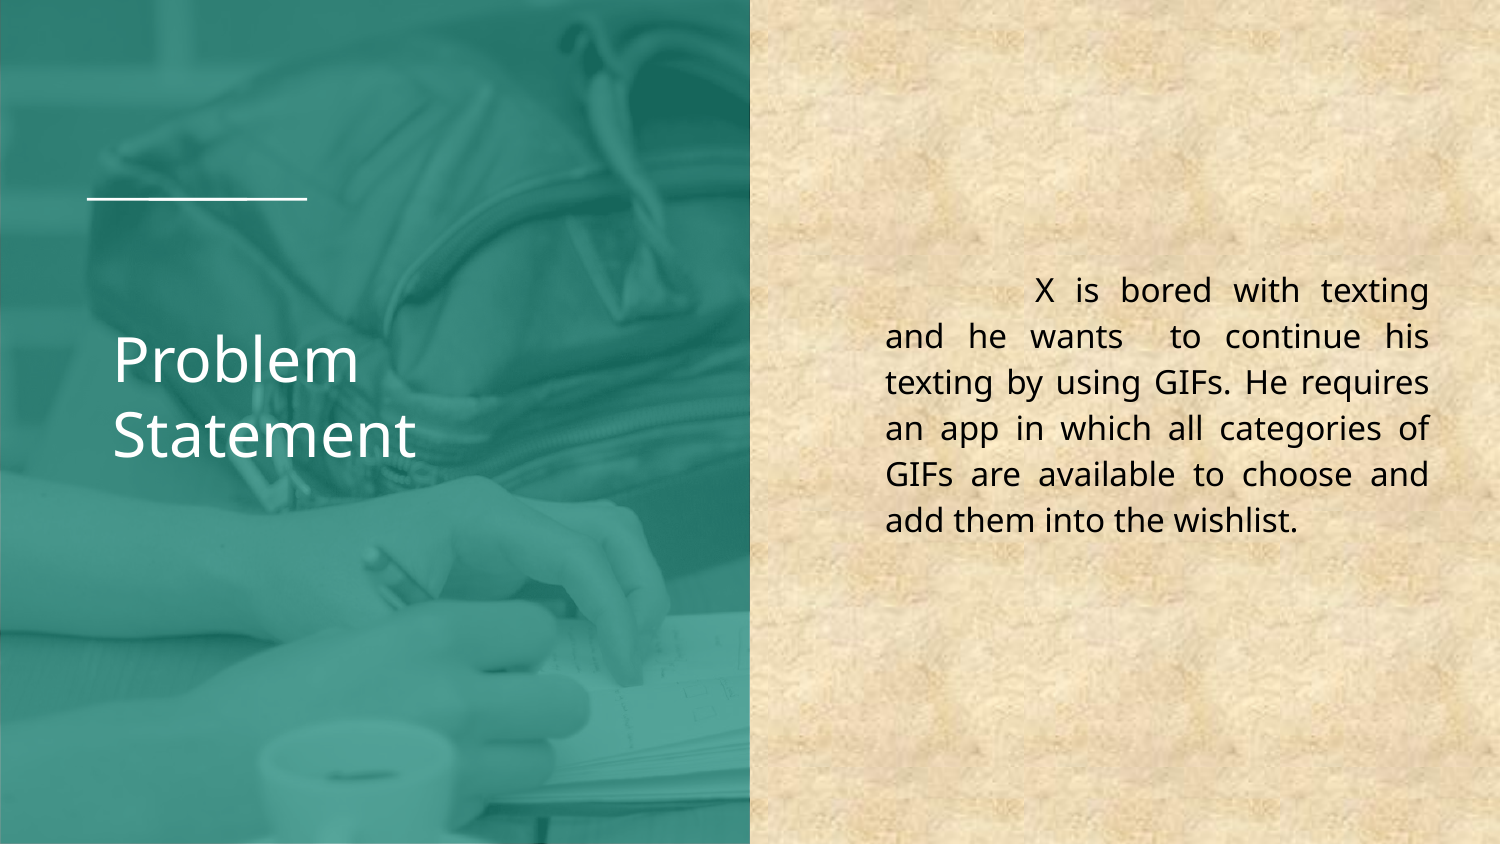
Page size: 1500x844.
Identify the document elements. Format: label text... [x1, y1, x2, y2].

title Problem Statement [97, 208, 639, 486]
picture [750, 0, 1500, 844]
list X is bored with texting and he wants to continue his texting by using GIFs. He requires an app in which all categories of GIFs are available to choose and add them into the wishlist. [823, 248, 1446, 745]
